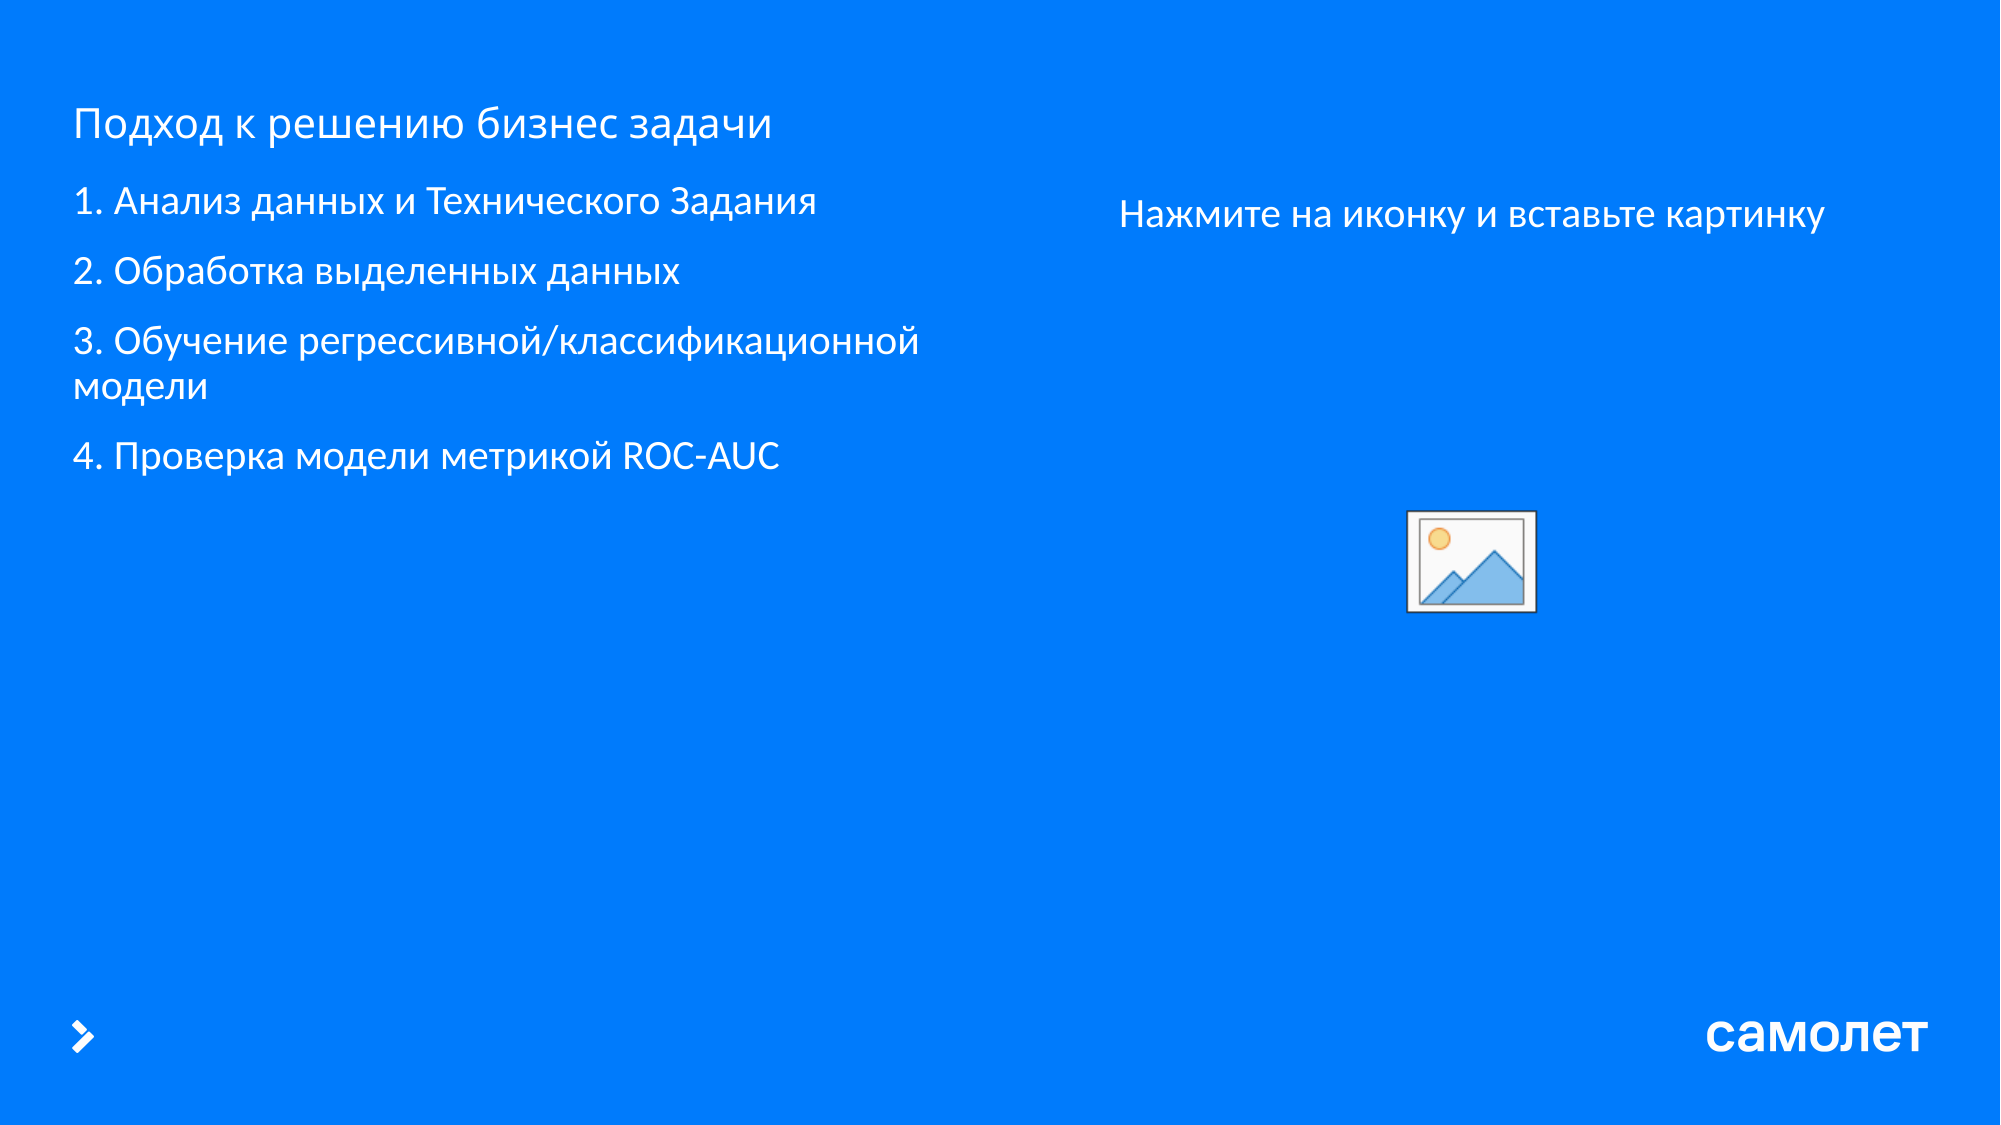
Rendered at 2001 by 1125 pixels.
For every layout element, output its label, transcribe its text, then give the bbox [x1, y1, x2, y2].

picture [1017, 178, 1928, 947]
picture [72, 1020, 94, 1053]
title Подход к решению бизнес задачи [72, 71, 1928, 180]
list 1. Анализ данных и Технического Задания 2. Обработка выделенных данных 3. Обучение регрессивной/классификационной модели 4. Проверка модели метрикой ROC-AUC [72, 178, 983, 947]
picture [1707, 1021, 1928, 1052]
